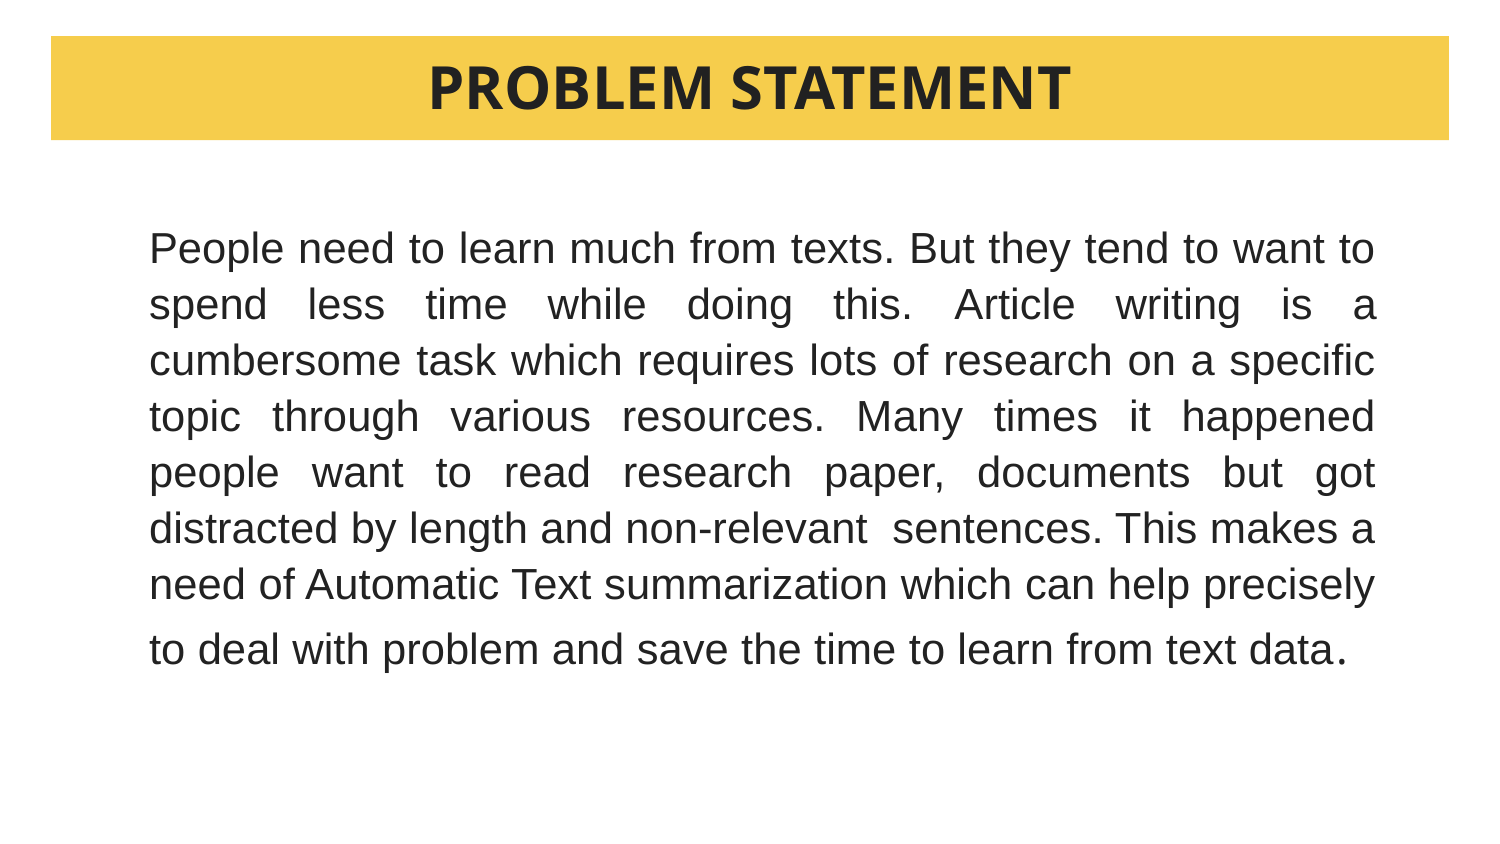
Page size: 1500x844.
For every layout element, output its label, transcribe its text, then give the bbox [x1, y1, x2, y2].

title PROBLEM STATEMENT [51, 36, 1449, 141]
list People need to learn much from texts. But they tend to want to spend less time while doing this. Article writing is a cumbersome task which requires lots of research on a specific topic through various resources. Many times it happened people want to read research paper, documents but got distracted by length and non-relevant sentences. This makes a need of Automatic Text summarization which can help precisely to deal with problem and save the time to learn from text data. [134, 201, 1393, 750]
